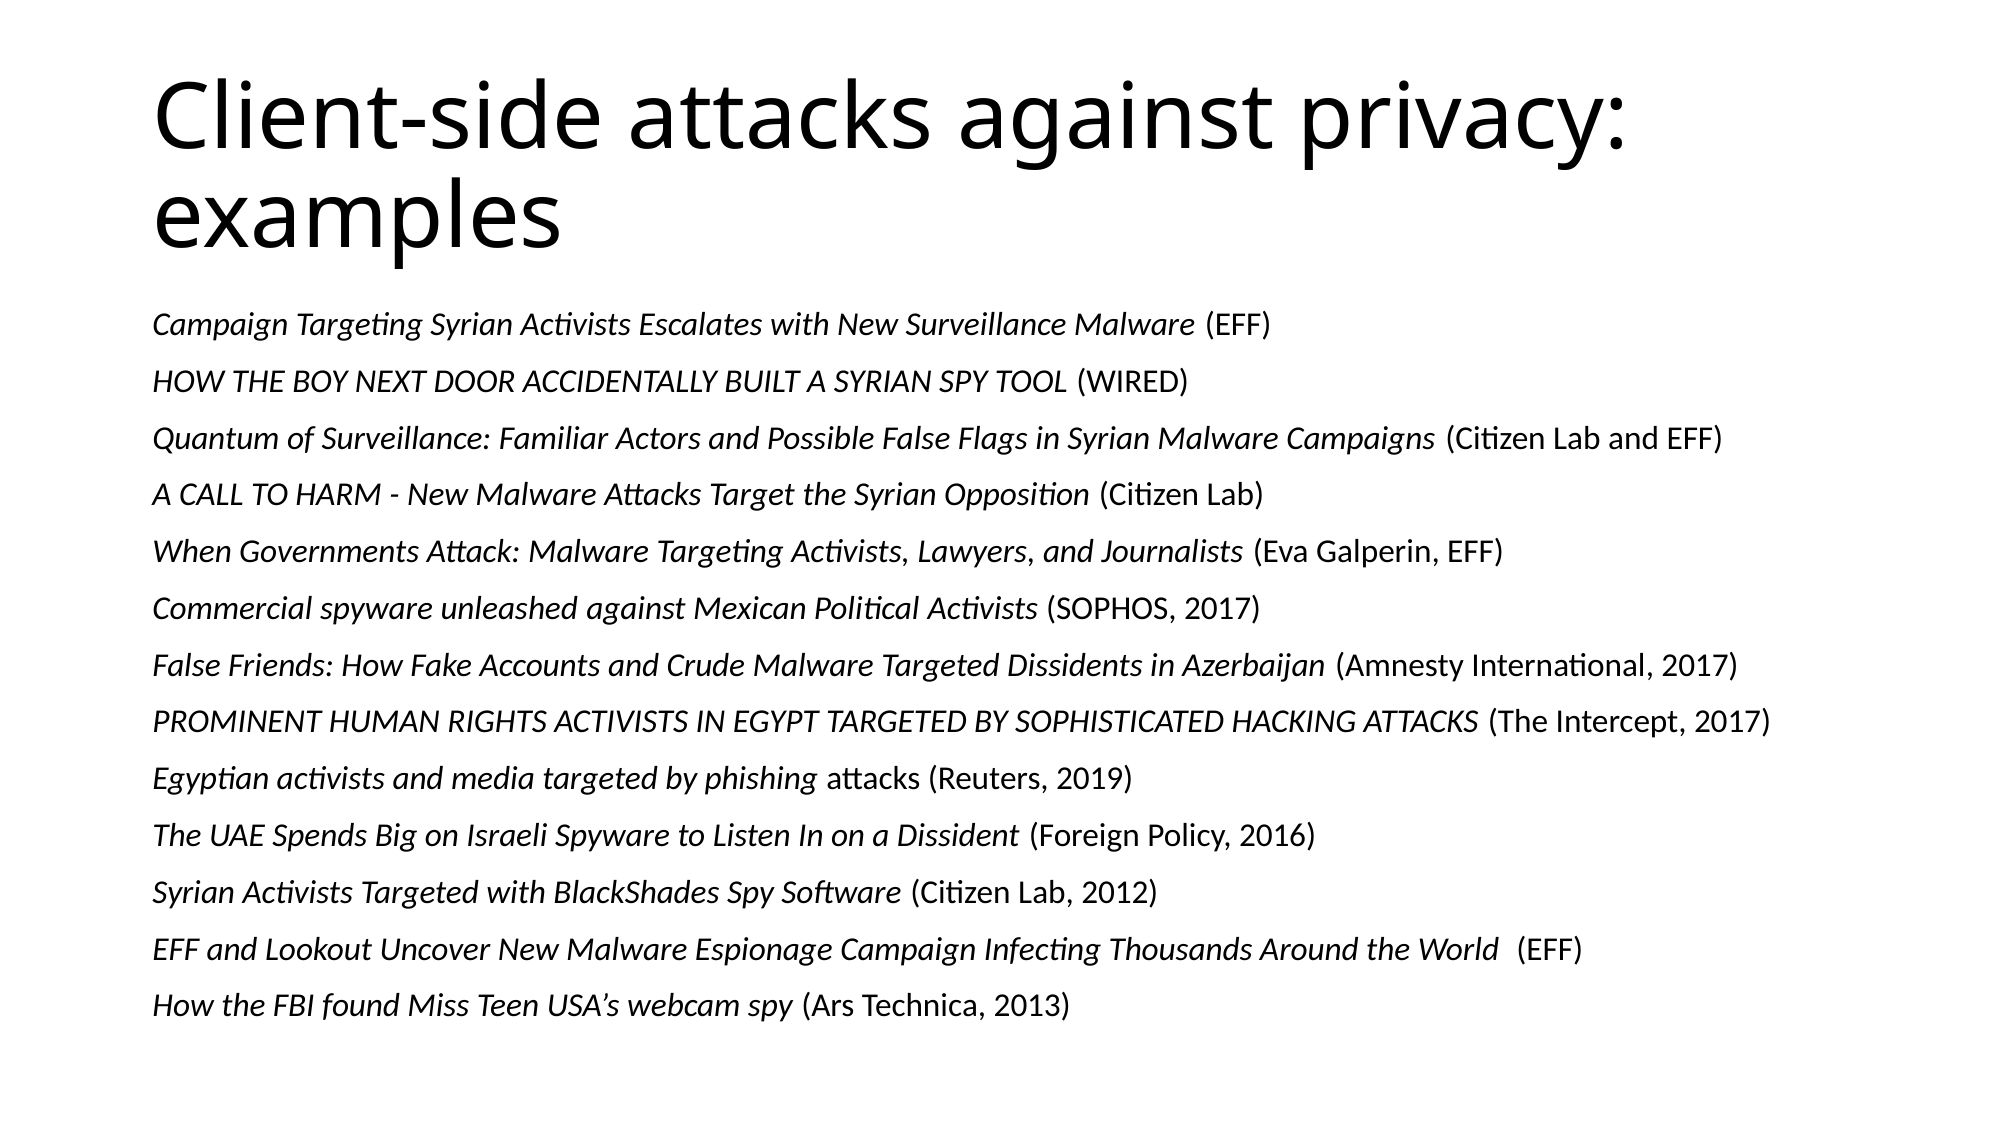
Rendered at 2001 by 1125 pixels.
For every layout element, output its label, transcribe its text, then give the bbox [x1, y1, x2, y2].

title Client-side attacks against privacy: examples [137, 59, 1863, 278]
list Campaign Targeting Syrian Activists Escalates with New Surveillance Malware (EFF) HOW THE BOY NEXT DOOR ACCIDENTALLY BUILT A SYRIAN SPY TOOL (WIRED) Quantum of Surveillance: Familiar Actors and Possible False Flags in Syrian Malware Campaigns (Citizen Lab and EFF) A CALL TO HARM - New Malware Attacks Target the Syrian Opposition (Citizen Lab) When Governments Attack: Malware Targeting Activists, Lawyers, and Journalists (Eva Galperin, EFF) Commercial spyware unleashed against Mexican Political Activists (SOPHOS, 2017) False Friends: How Fake Accounts and Crude Malware Targeted Dissidents in Azerbaijan (Amnesty International, 2017) PROMINENT HUMAN RIGHTS ACTIVISTS IN EGYPT TARGETED BY SOPHISTICATED HACKING ATTACKS (The Intercept, 2017) Egyptian activists and media targeted by phishing attacks (Reuters, 2019) The UAE Spends Big on Israeli Spyware to Listen In on a Dissident (Foreign Policy, 2016) Syrian Activists Targeted with BlackShades Spy Software (Citizen Lab, 2012) EFF and Lookout Uncover New Malware Espionage Campaign Infecting Thousands Around the World (EFF) How the FBI found Miss Teen USA’s webcam spy (Ars Technica, 2013) [137, 299, 1863, 1014]
